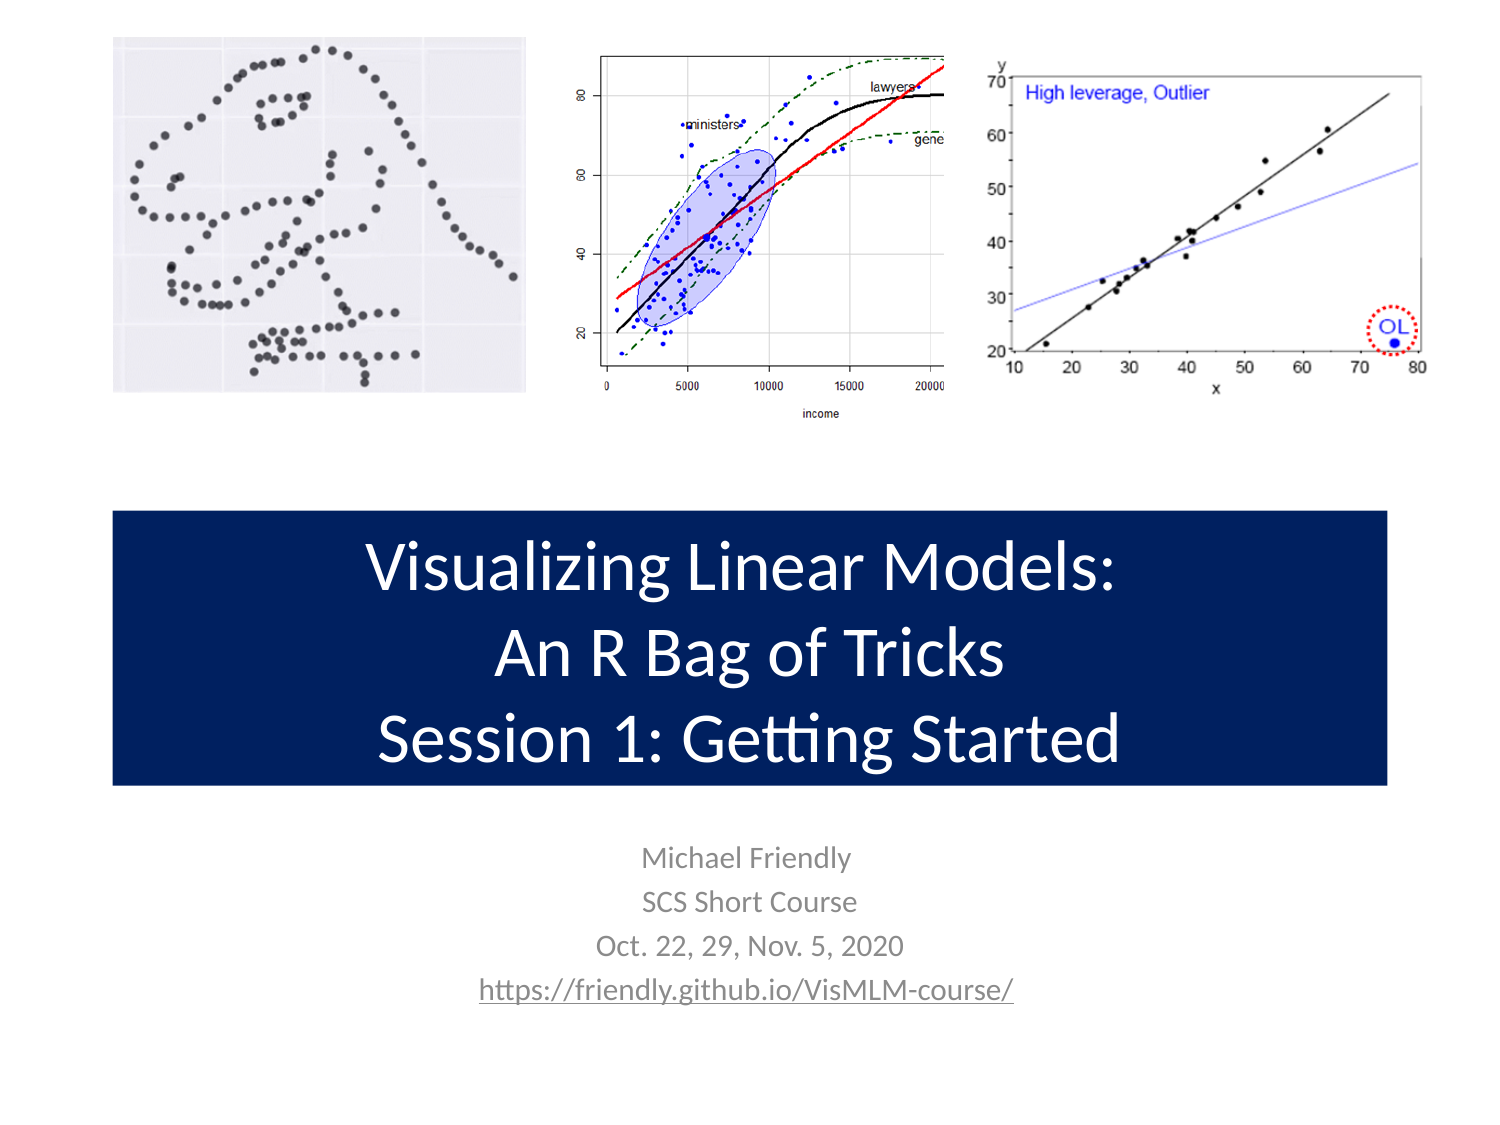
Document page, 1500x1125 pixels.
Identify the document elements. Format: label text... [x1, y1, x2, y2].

title Visualizing Linear Models: An R Bag of Tricks Session 1: Getting Started [112, 510, 1388, 786]
picture [565, 46, 945, 422]
subtitle Michael Friendly SCS Short Course Oct. 22, 29, Nov. 5, 2020 https://friendly.github.io/VisMLM-course/ [225, 829, 1275, 1018]
picture [113, 37, 526, 393]
picture [982, 58, 1430, 398]
